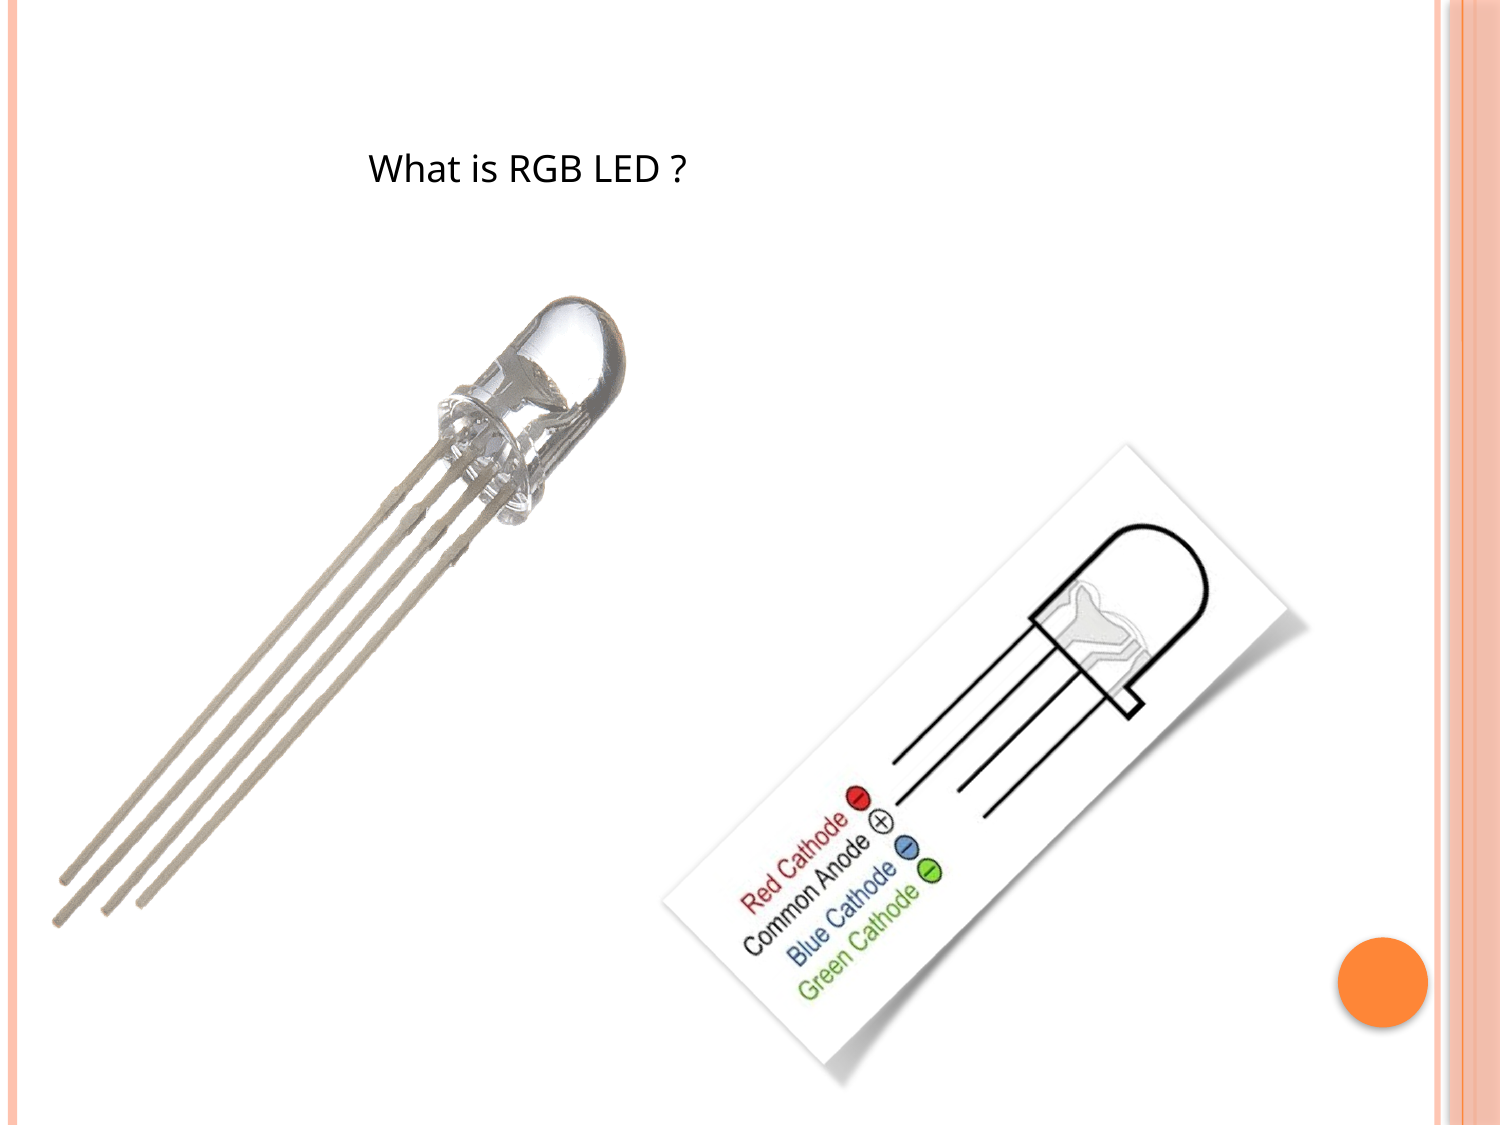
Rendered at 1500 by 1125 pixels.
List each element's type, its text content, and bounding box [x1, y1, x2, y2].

picture [652, 427, 1330, 1101]
text_box What is RGB LED ? [353, 137, 703, 198]
picture [24, 249, 651, 1013]
